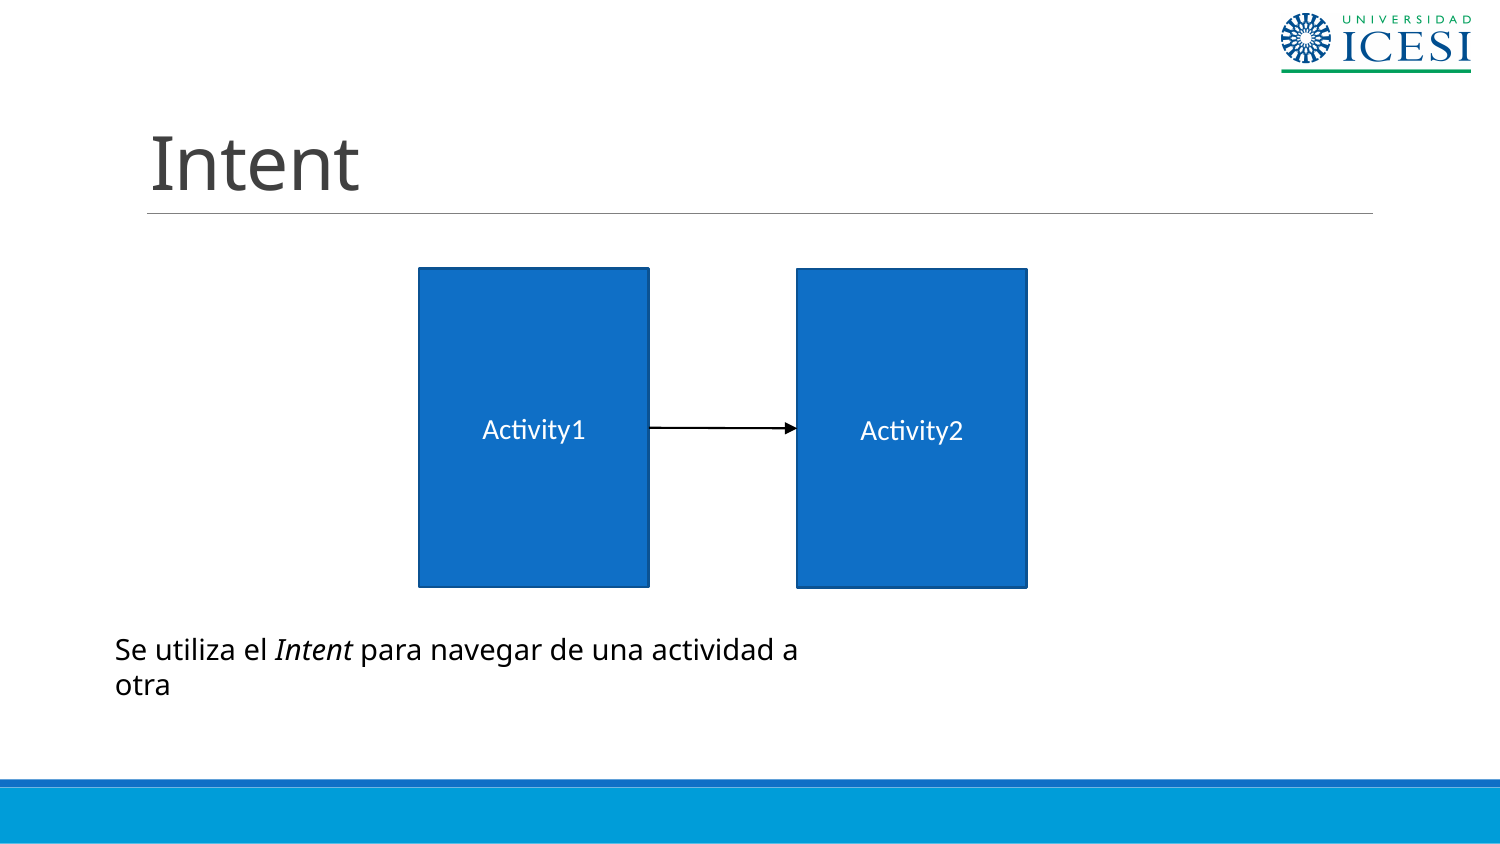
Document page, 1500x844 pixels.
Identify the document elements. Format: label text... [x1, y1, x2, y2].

title Intent [135, 35, 1373, 214]
picture [1281, 13, 1472, 74]
text_box Se utiliza el Intent para navegar de una actividad a otra [100, 623, 851, 709]
text_box Activity1 [418, 267, 650, 588]
text_box Activity2 [796, 268, 1028, 589]
